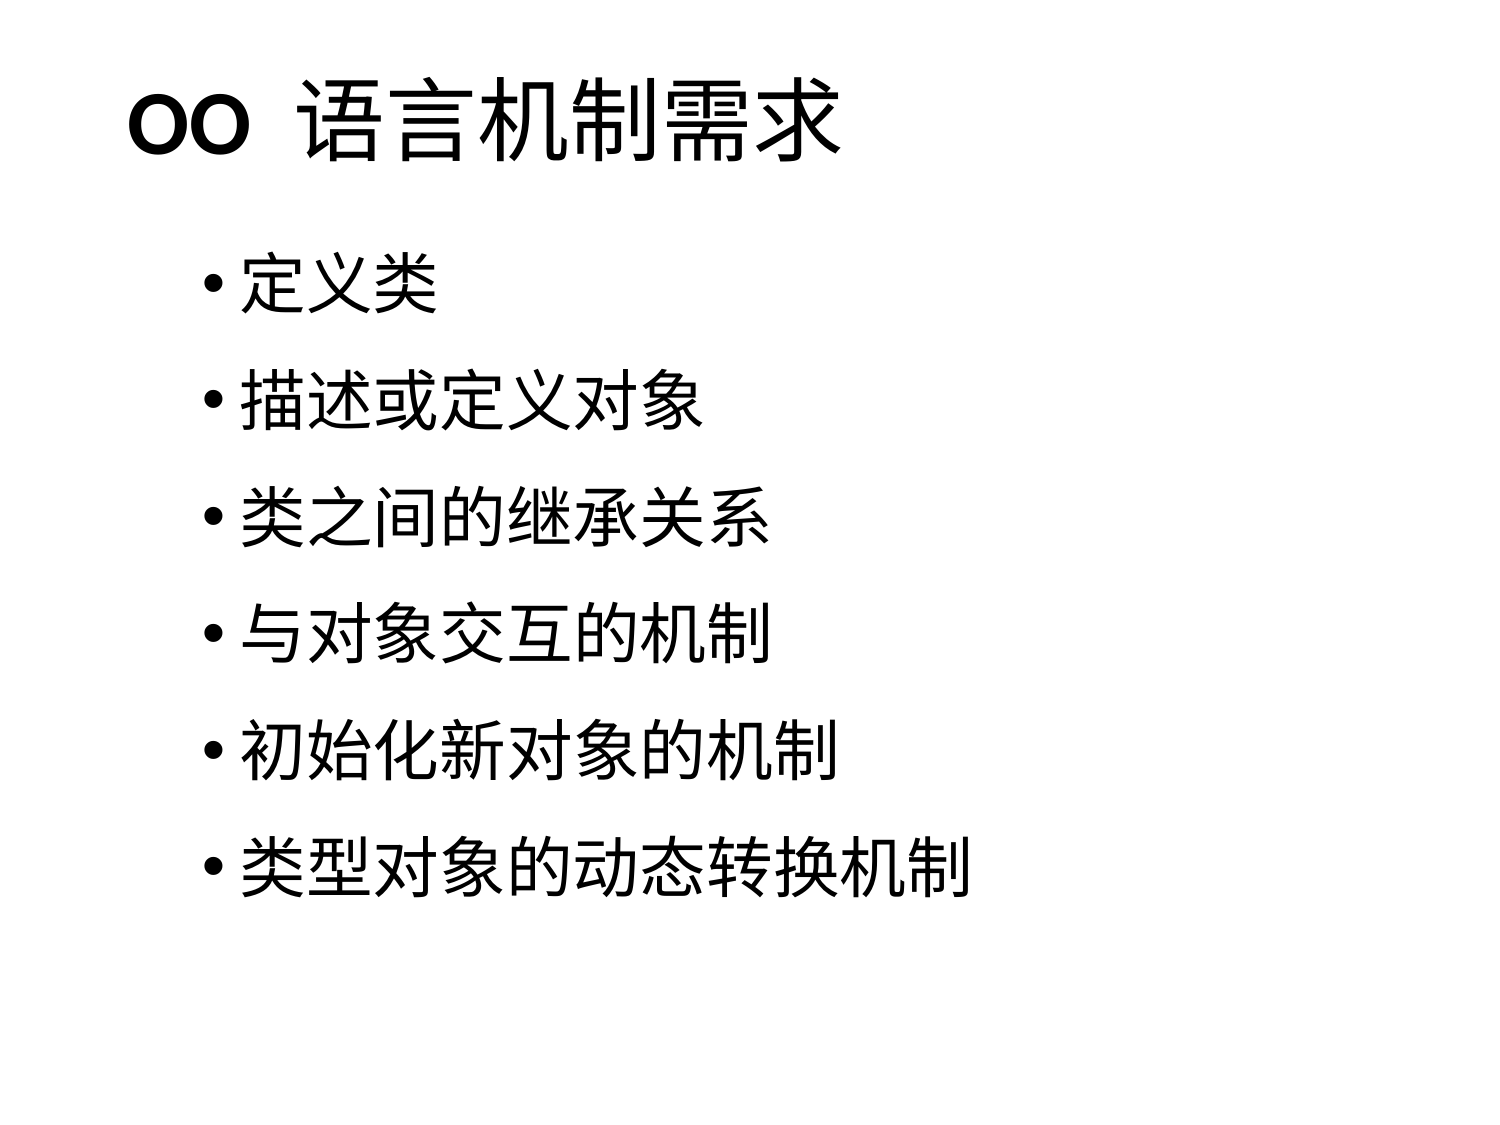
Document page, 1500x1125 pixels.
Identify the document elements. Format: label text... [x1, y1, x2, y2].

list 定义类 描述或定义对象 类之间的继承关系 与对象交互的机制 初始化新对象的机制 类型对象的动态转换机制 [186, 218, 1146, 964]
title OO 语言机制需求 [112, 31, 1388, 219]
